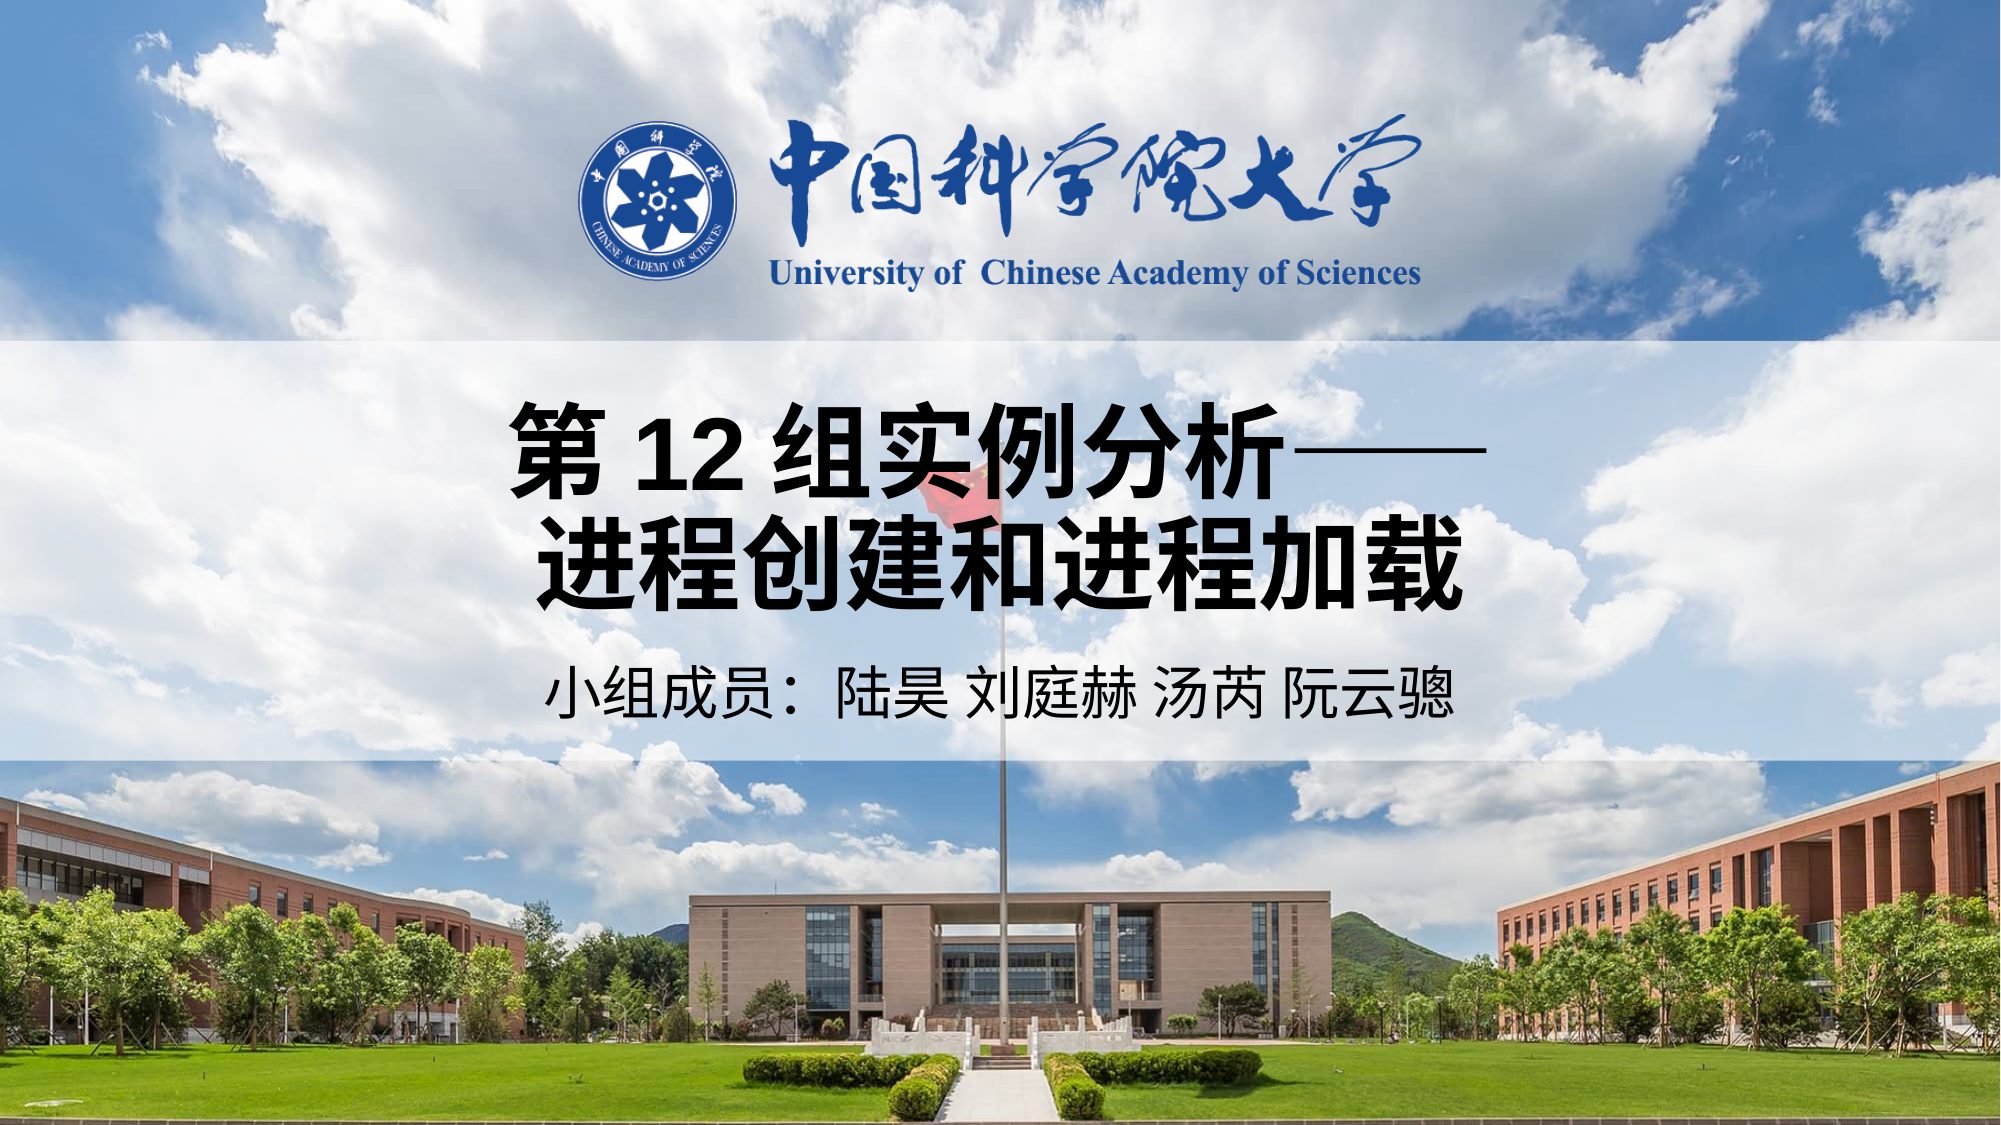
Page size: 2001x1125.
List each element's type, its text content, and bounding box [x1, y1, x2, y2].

text_box [0, 340, 2000, 762]
title 第12组实例分析——进程创建和进程加载 [457, 305, 1543, 633]
picture [0, 0, 2001, 1125]
subtitle 小组成员：陆昊 刘庭赫 汤芮 阮云骢 [249, 657, 1750, 981]
